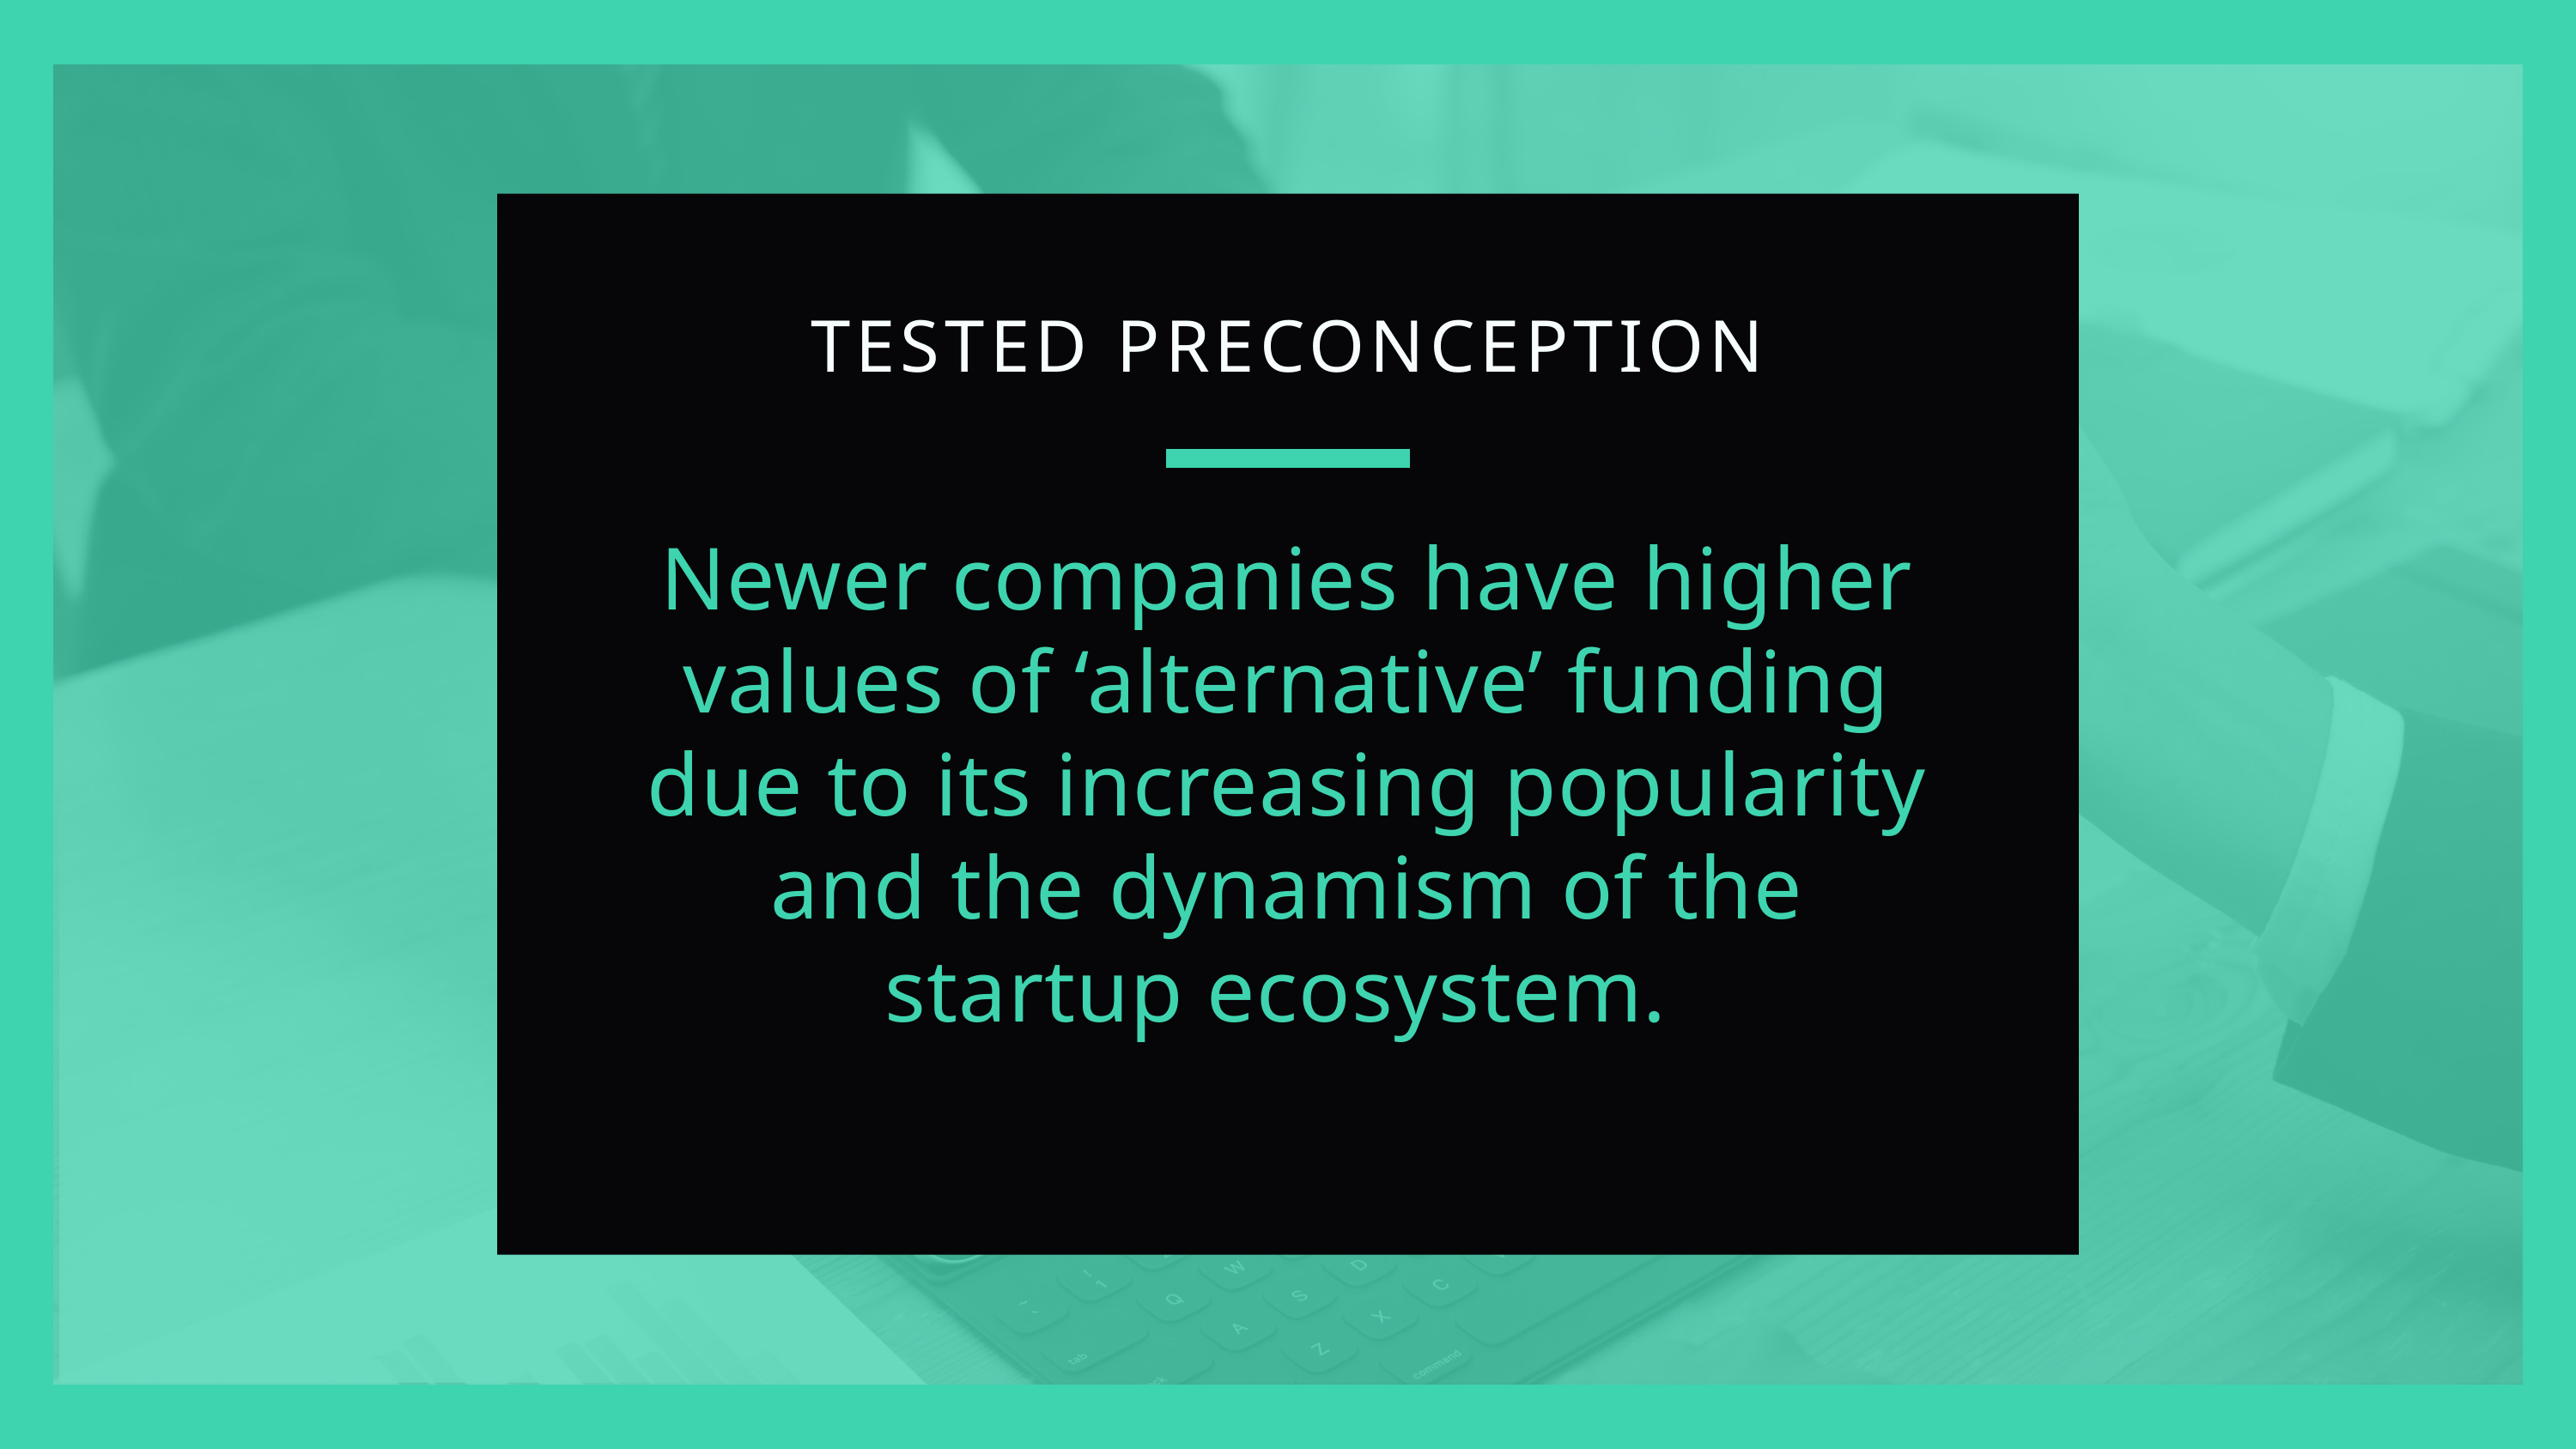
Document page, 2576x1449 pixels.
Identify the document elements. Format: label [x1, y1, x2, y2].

picture [52, 64, 2523, 1385]
